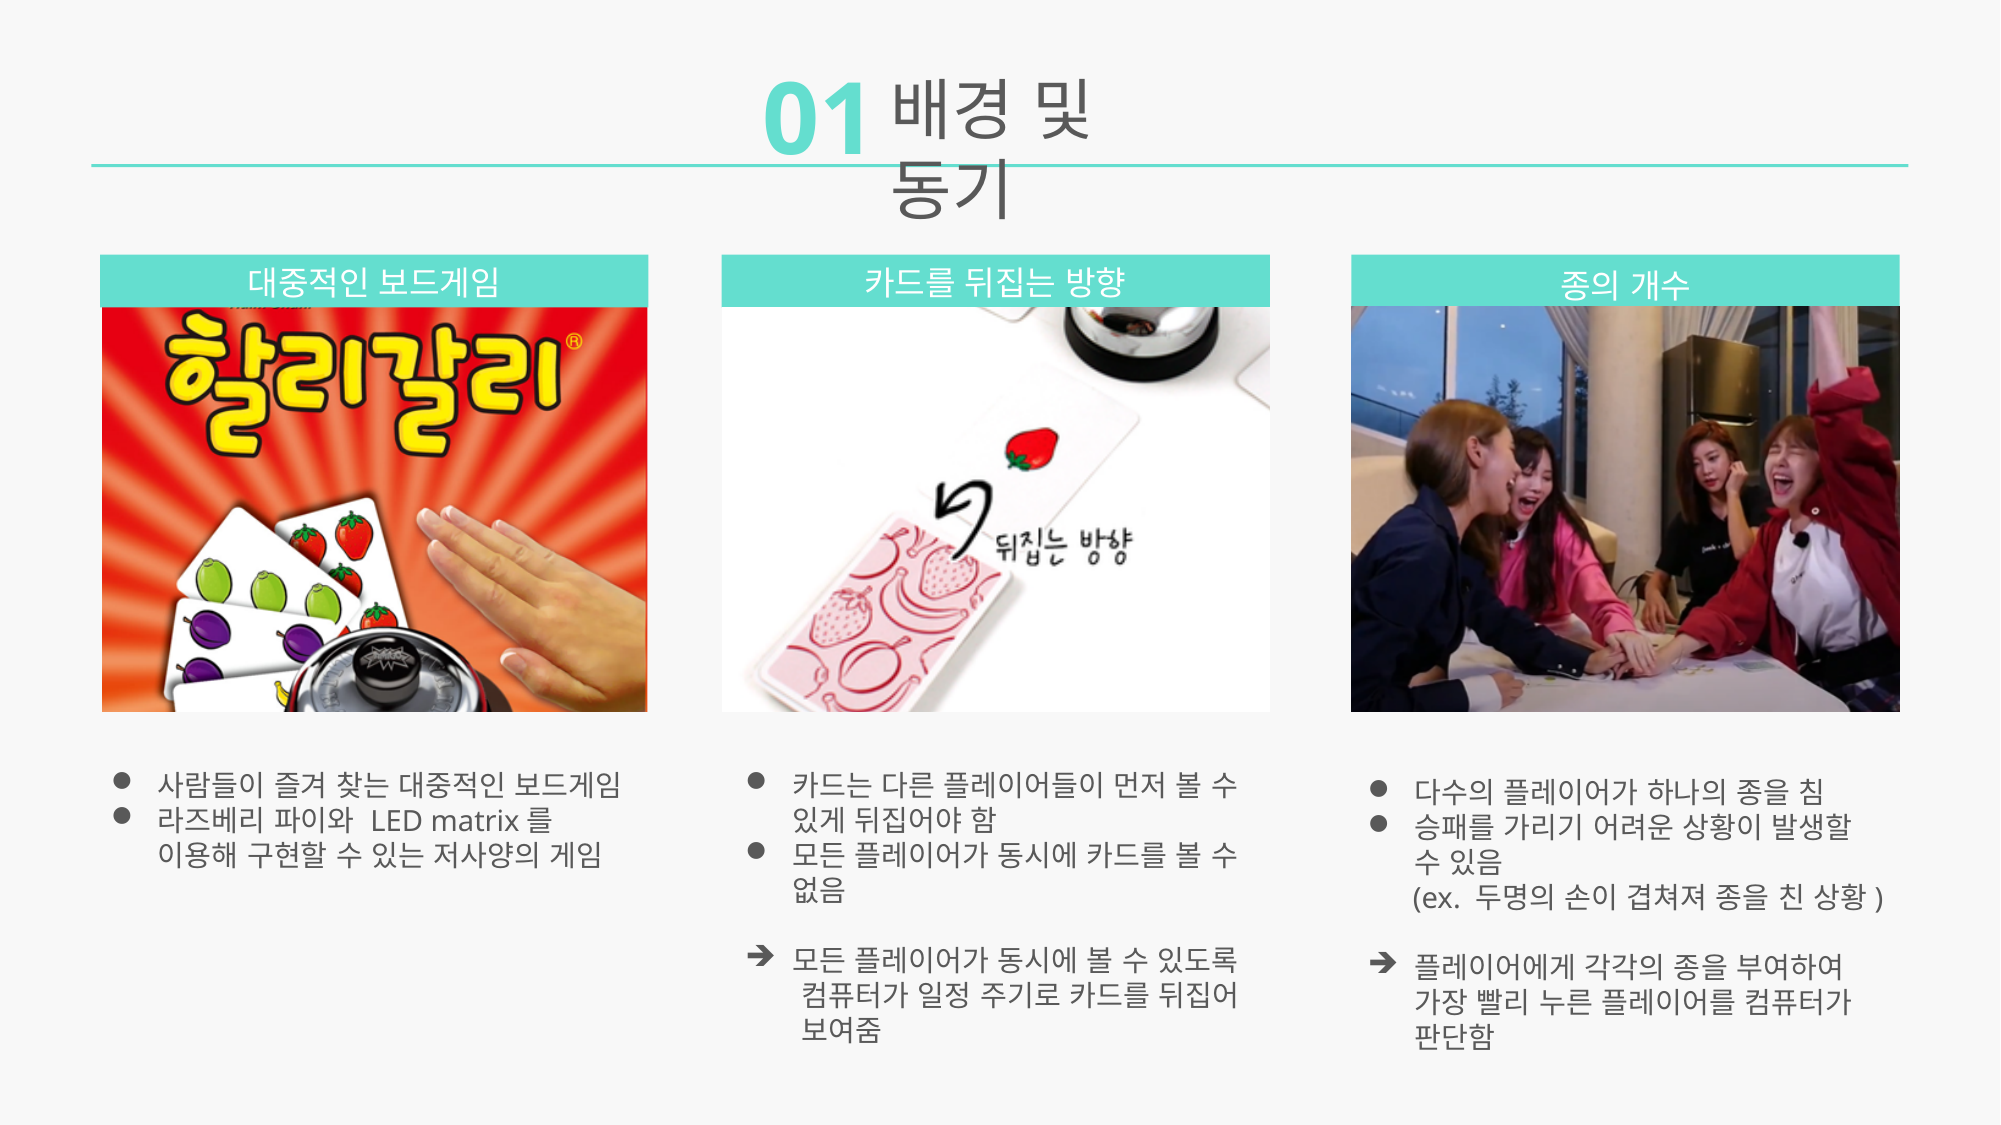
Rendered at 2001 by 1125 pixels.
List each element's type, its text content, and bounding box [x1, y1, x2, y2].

text_box 카드는 다른 플레이어들이 먼저 볼 수 있게 뒤집어야 함 모든 플레이어가 동시에 카드를 볼 수 없음 모든 플레이어가 동시에 볼 수 있도록 컴퓨터가 일정 주기로 카드를 뒤집어 보여줌 [730, 759, 1264, 1055]
text_box [90, 163, 747, 168]
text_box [100, 254, 1900, 712]
text_box [1248, 163, 1909, 168]
text_box 사람들이 즐겨 찾는 대중적인 보드게임 라즈베리 파이와 LED matrix를 이용해 구현할 수 있는 저사양의 게임 [96, 759, 653, 880]
text_box 다수의 플레이어가 하나의 종을 침 승패를 가리기 어려운 상황이 발생할 수 있음 (ex. 두명의 손이 겹쳐져 종을 친 상황) 플레이어에게 각각의 종을 부여하여 가장 빨리 누른 플레이어를 컴퓨터가 판단함 [1353, 767, 1902, 1062]
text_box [747, 47, 1248, 184]
